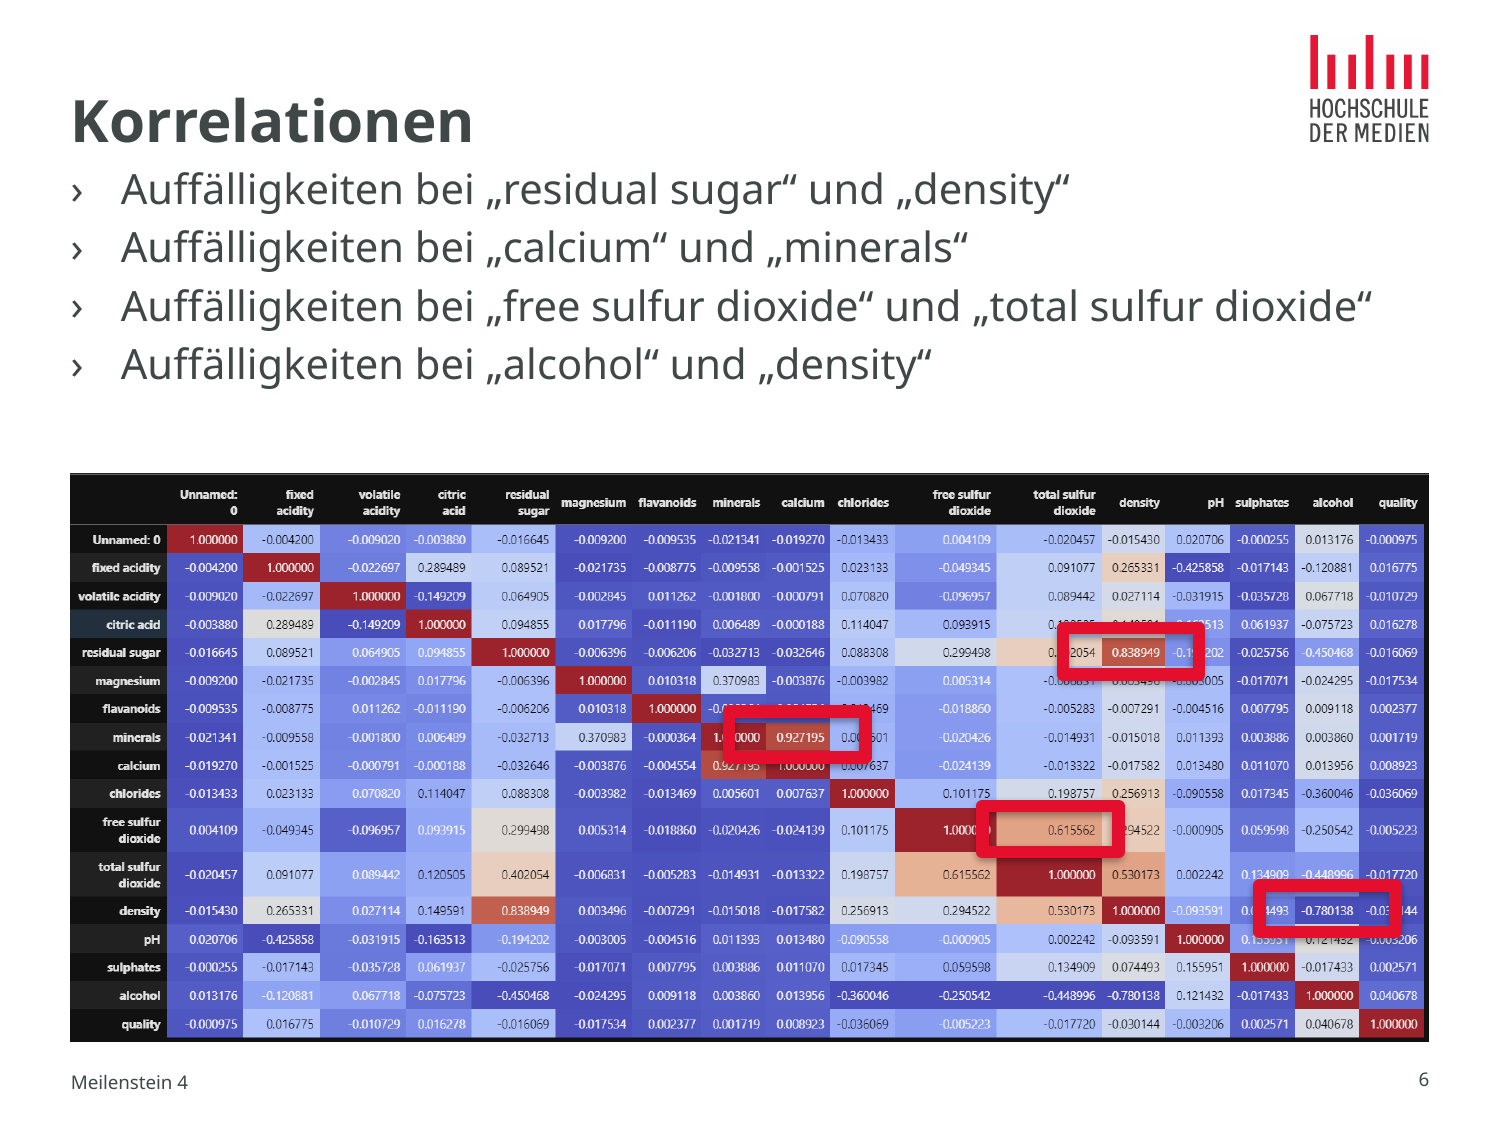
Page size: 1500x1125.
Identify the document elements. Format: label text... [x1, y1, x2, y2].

title Korrelationen [70, 35, 1421, 155]
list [70, 473, 1429, 1043]
text_box Auffälligkeiten bei „residual sugar“ und „density“ Auffälligkeiten bei „calcium“ und „minerals“ Auffälligkeiten bei „free sulfur dioxide“ und „total sulfur dioxide“ Auffälligkeiten bei „alcohol“ und „density“ [70, 162, 1429, 382]
